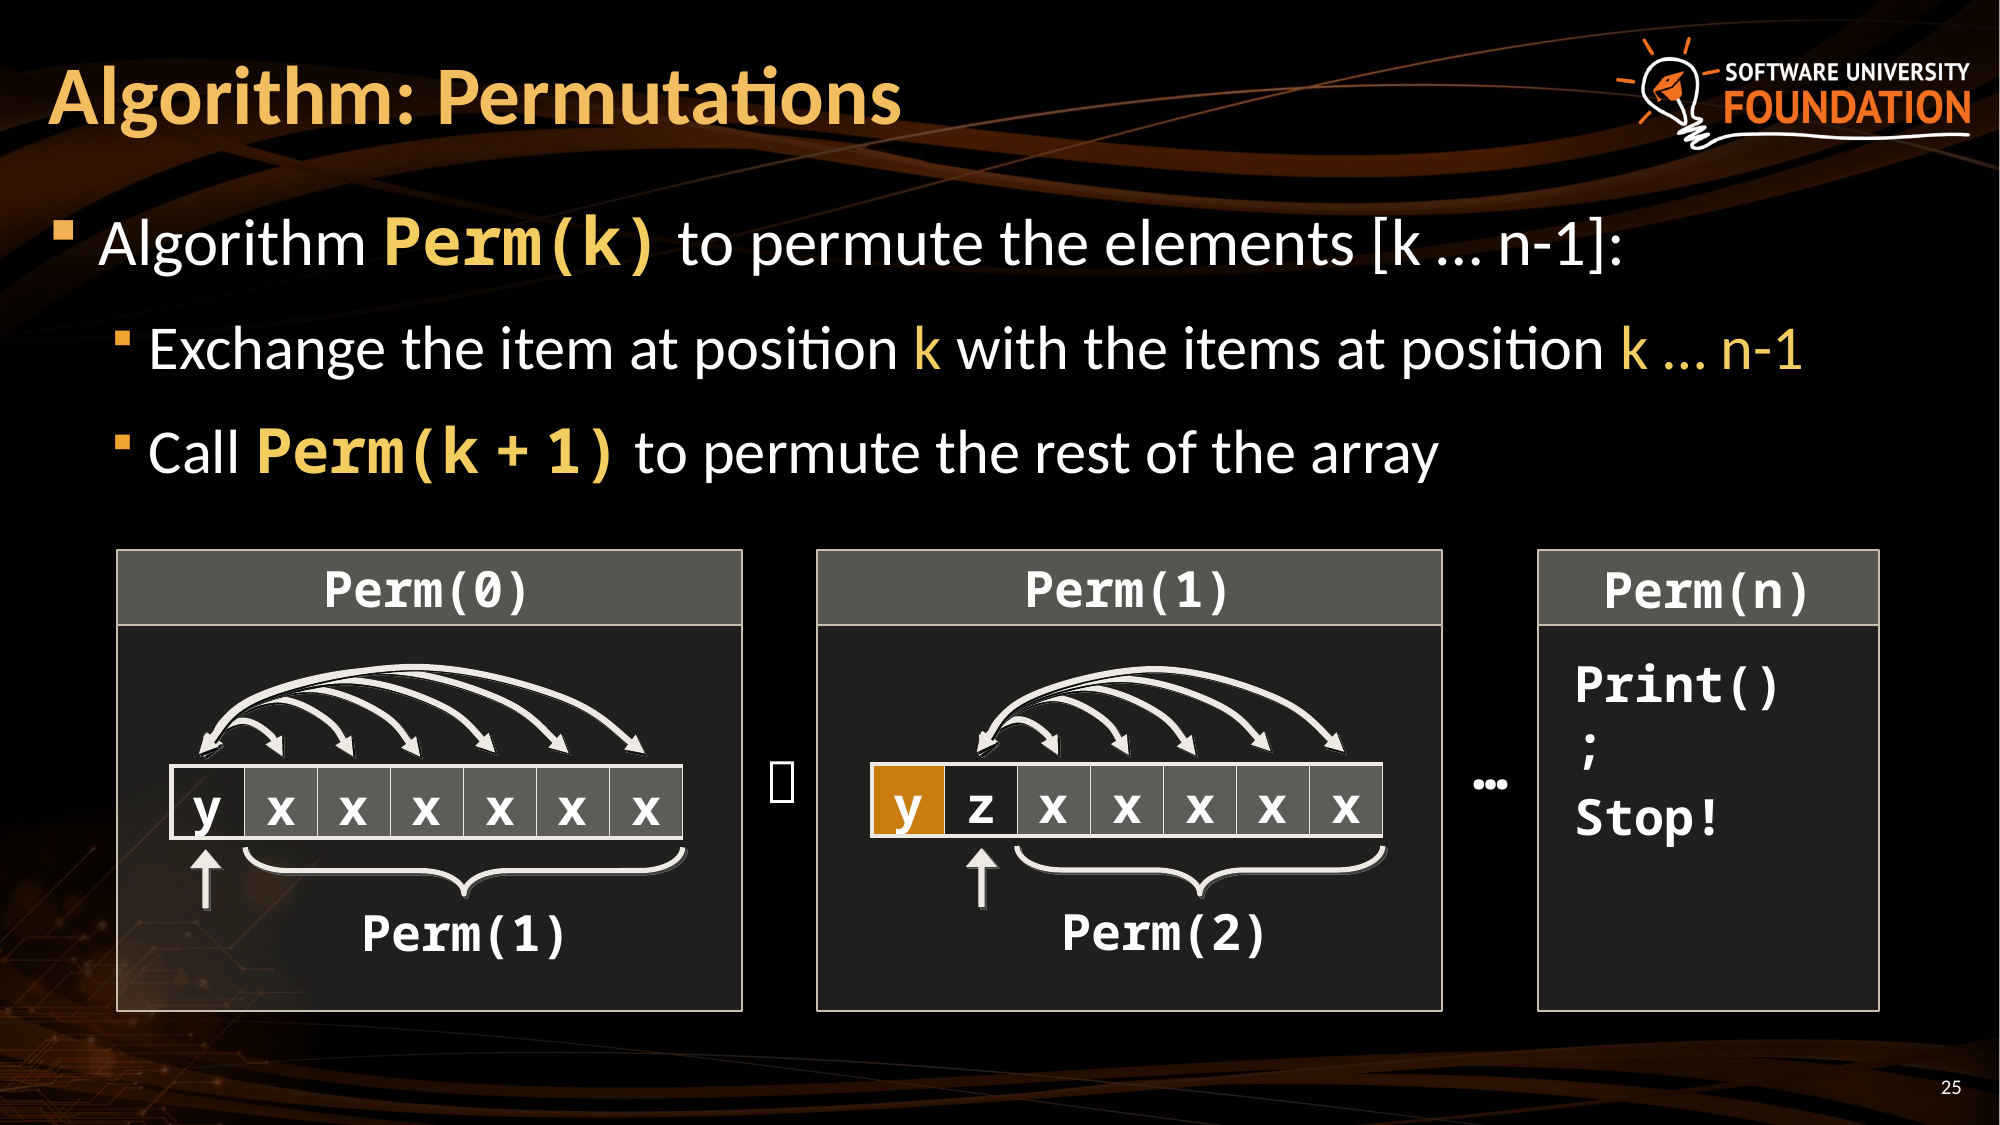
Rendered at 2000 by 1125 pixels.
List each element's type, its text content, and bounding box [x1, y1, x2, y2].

text_box … [1452, 735, 1530, 809]
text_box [1538, 549, 1880, 1012]
picture [0, 0, 2000, 1125]
title Algorithm: Permutations [30, 6, 1602, 189]
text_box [816, 549, 1442, 1012]
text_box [116, 549, 742, 1012]
list Algorithm Perm(k) to permute the elements [k … n-1]: Exchange the item at position k with the items at position k … n-1 Call Perm(k + 1) to permute the rest of the array [31, 188, 1968, 1103]
text_box  [743, 748, 816, 823]
